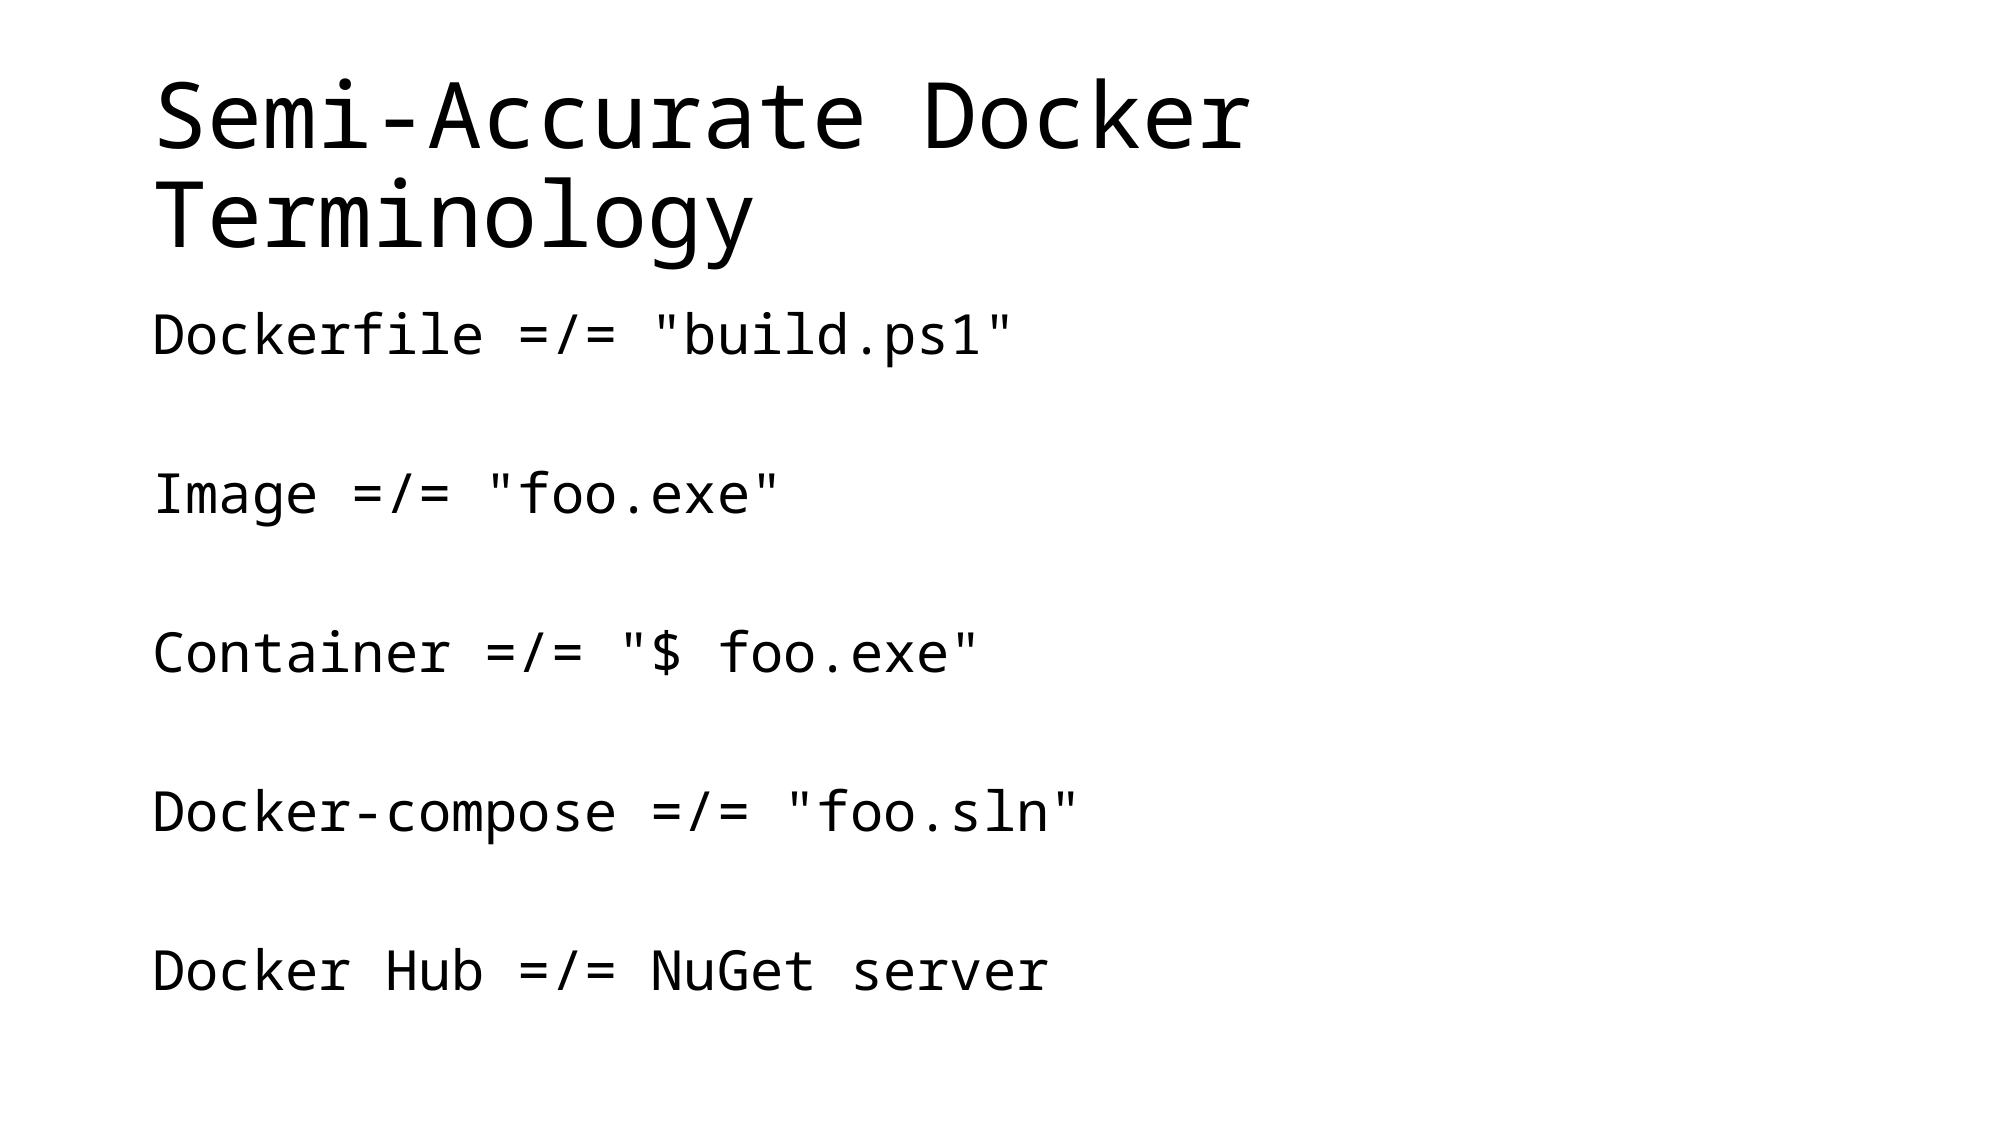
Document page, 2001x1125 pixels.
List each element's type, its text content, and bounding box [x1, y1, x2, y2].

title Semi-Accurate Docker Terminology [137, 59, 1863, 278]
list Dockerfile =/= "build.ps1" Image =/= "foo.exe" Container =/= "$ foo.exe" Docker-compose =/= "foo.sln" Docker Hub =/= NuGet server [137, 299, 1863, 1014]
